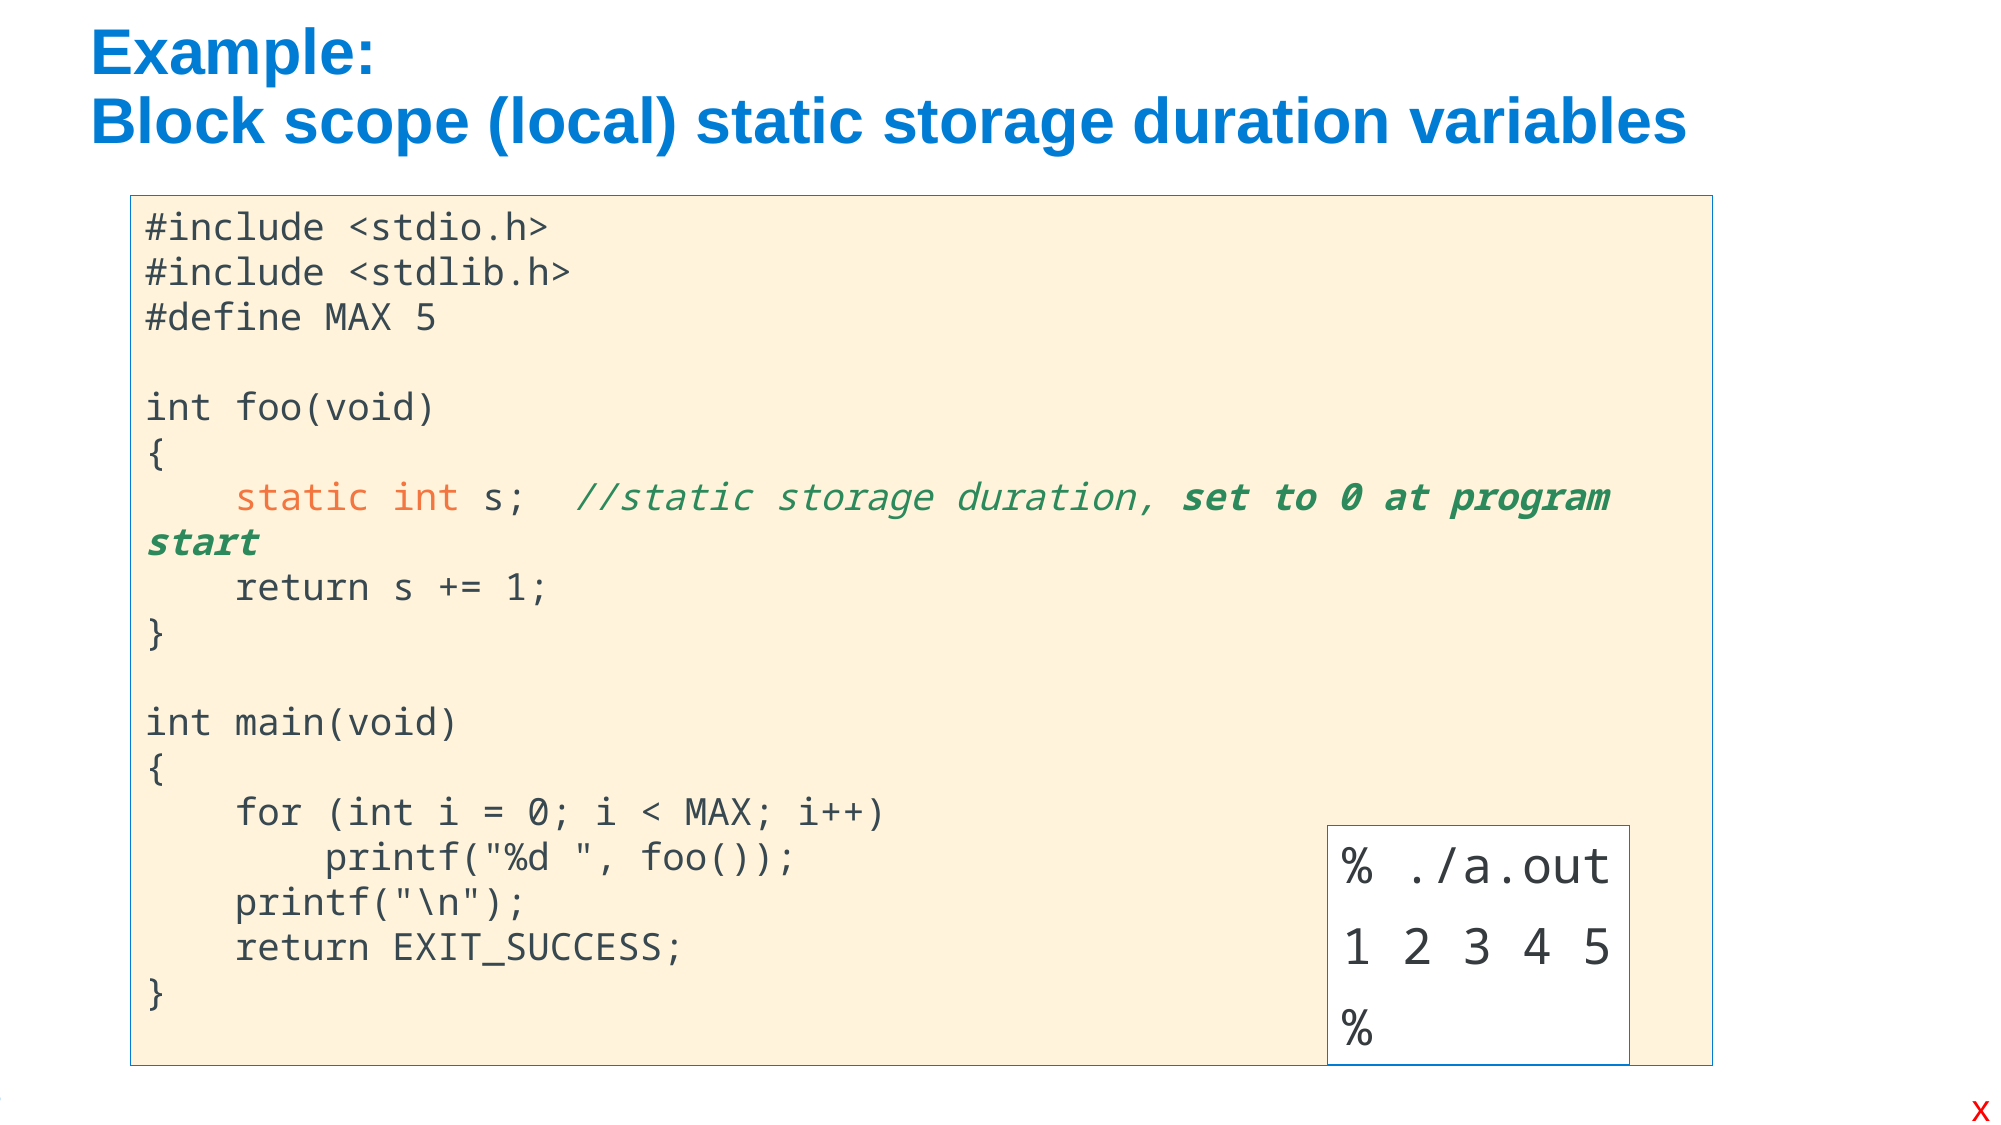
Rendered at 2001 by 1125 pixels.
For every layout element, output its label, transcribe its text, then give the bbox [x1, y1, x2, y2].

text_box x [1956, 1076, 2000, 1125]
title Example: Block scope (local) static storage duration variables [75, 90, 1754, 166]
text_box % ./a.out 1 2 3 4 5 % [1327, 825, 1630, 1065]
text_box #include <stdio.h> #include <stdlib.h> #define MAX 5 int foo(void) { static int s; //static storage duration, set to 0 at program start return s += 1; } int main(void) { for (int i = 0; i < MAX; i++) printf("%d ", foo()); printf("\n"); return EXIT_SUCCESS; } [130, 195, 1713, 1066]
